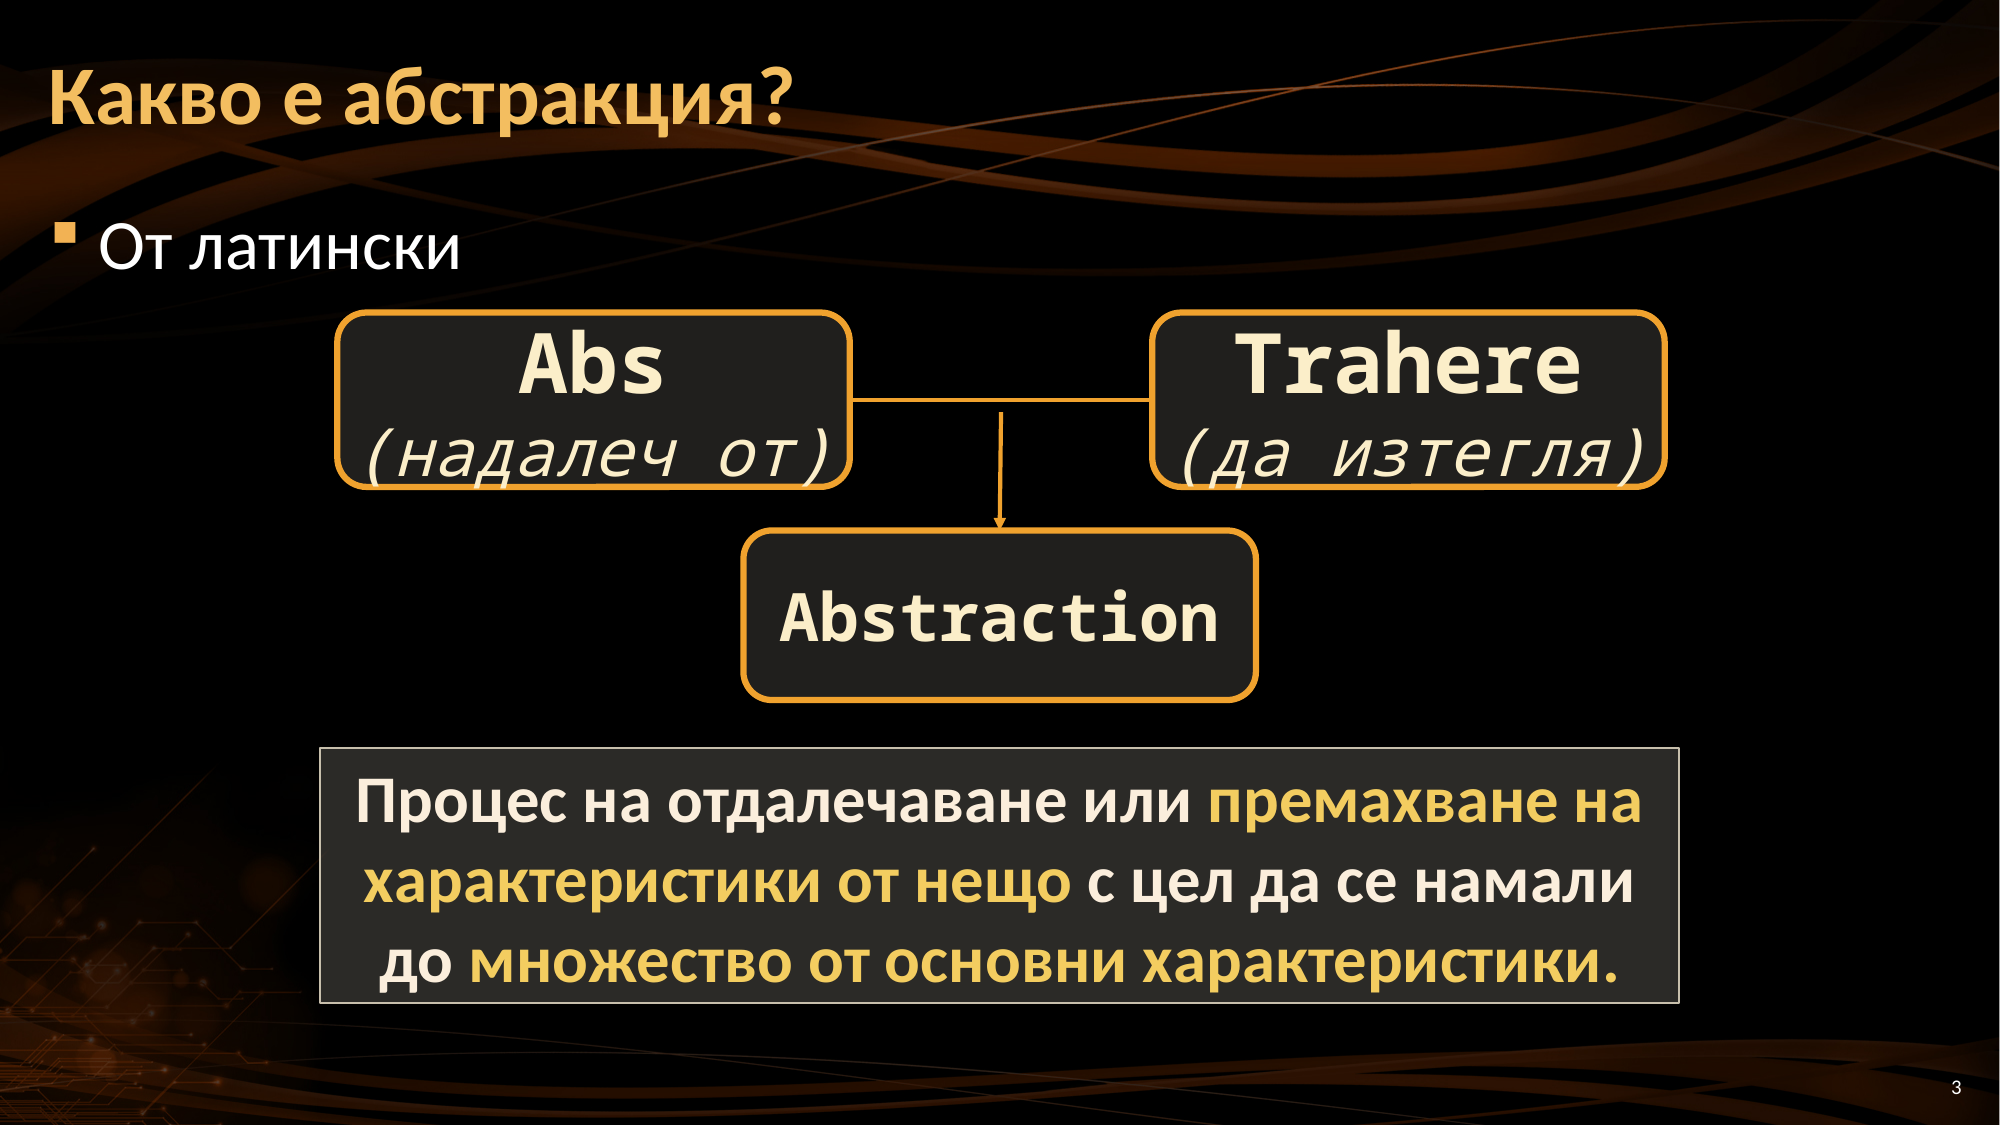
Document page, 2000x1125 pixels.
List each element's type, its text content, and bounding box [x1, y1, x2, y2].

picture [0, 0, 2000, 1125]
text_box Abstraction [743, 530, 1256, 701]
list От латински [31, 188, 1968, 1103]
text_box Процес на отдалечаване или премахване на характеристики от нещо с цел да се намали до множество от основни характеристики. [320, 748, 1680, 1003]
title Какво е абстракция? [30, 6, 1602, 189]
text_box Trahere (да изтегля) [1152, 312, 1665, 487]
text_box Abs (надалеч от) [337, 312, 850, 487]
